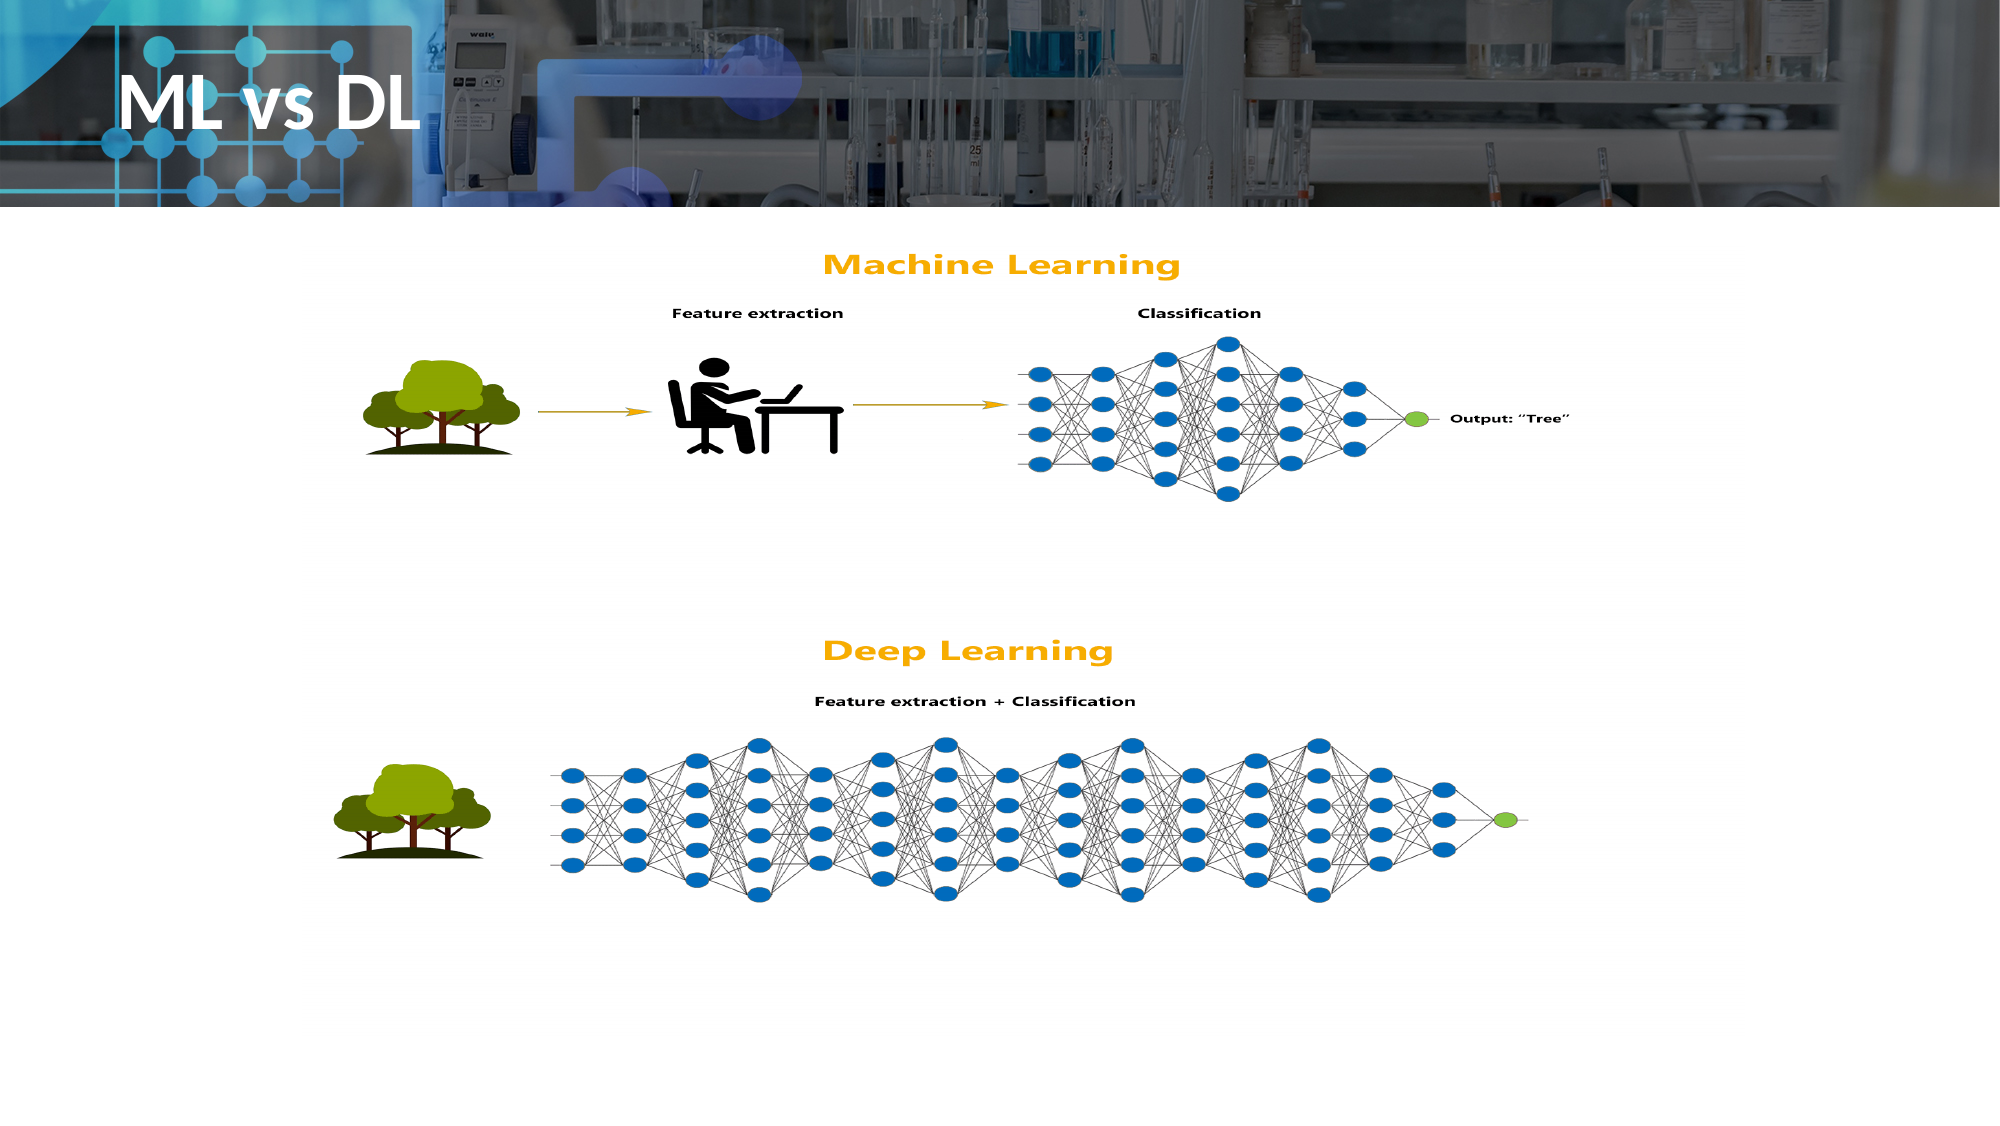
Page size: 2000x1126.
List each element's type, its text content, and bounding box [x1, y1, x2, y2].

title ML vs DL [99, 31, 1900, 163]
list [302, 243, 1745, 1036]
picture [0, 0, 2000, 1125]
